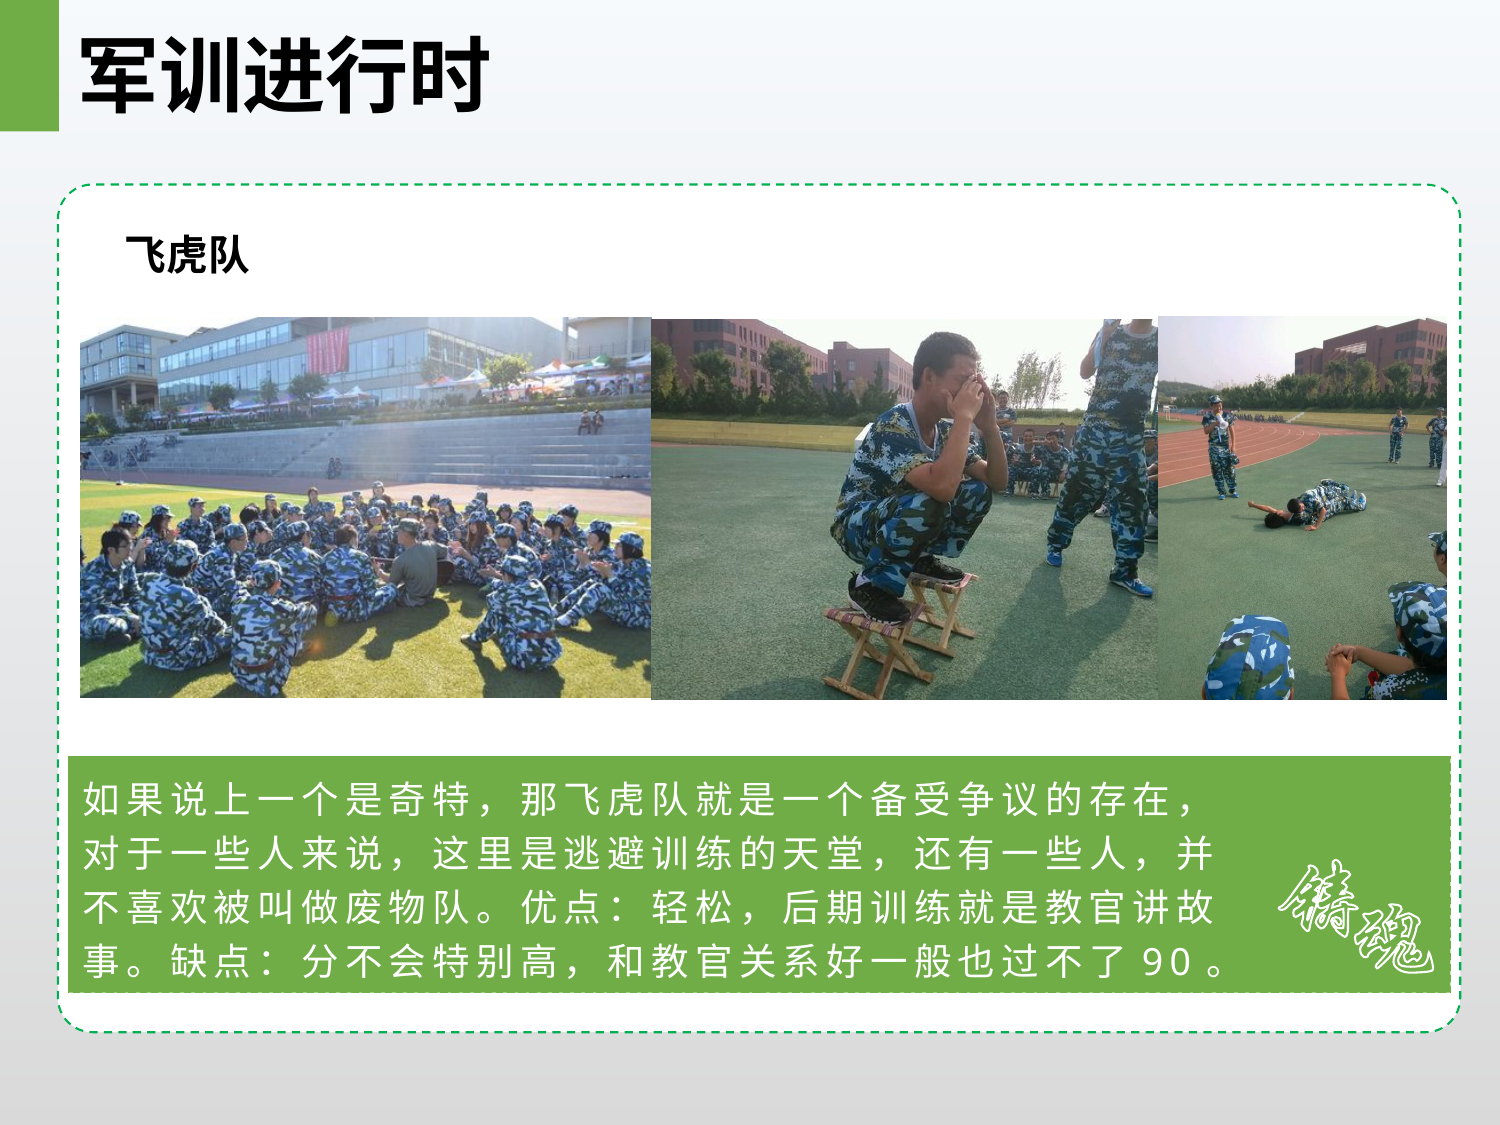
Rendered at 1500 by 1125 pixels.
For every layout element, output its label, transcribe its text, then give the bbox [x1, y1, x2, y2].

text_box [68, 756, 1451, 993]
text_box 军训进行时 [61, 15, 508, 131]
text_box [0, 0, 60, 132]
text_box 飞虎队 [110, 211, 266, 287]
picture [80, 315, 1447, 700]
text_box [1278, 859, 1434, 973]
text_box [56, 183, 1462, 1034]
text_box 如果说上一个是奇特，那飞虎队就是一个备受争议的存在，对于一些人来说，这里是逃避训练的天堂，还有一些人，并不喜欢被叫做废物队。优点：轻松，后期训练就是教官讲故事。缺点：分不会特别高，和教官关系好一般也过不了90。 [67, 759, 1272, 991]
